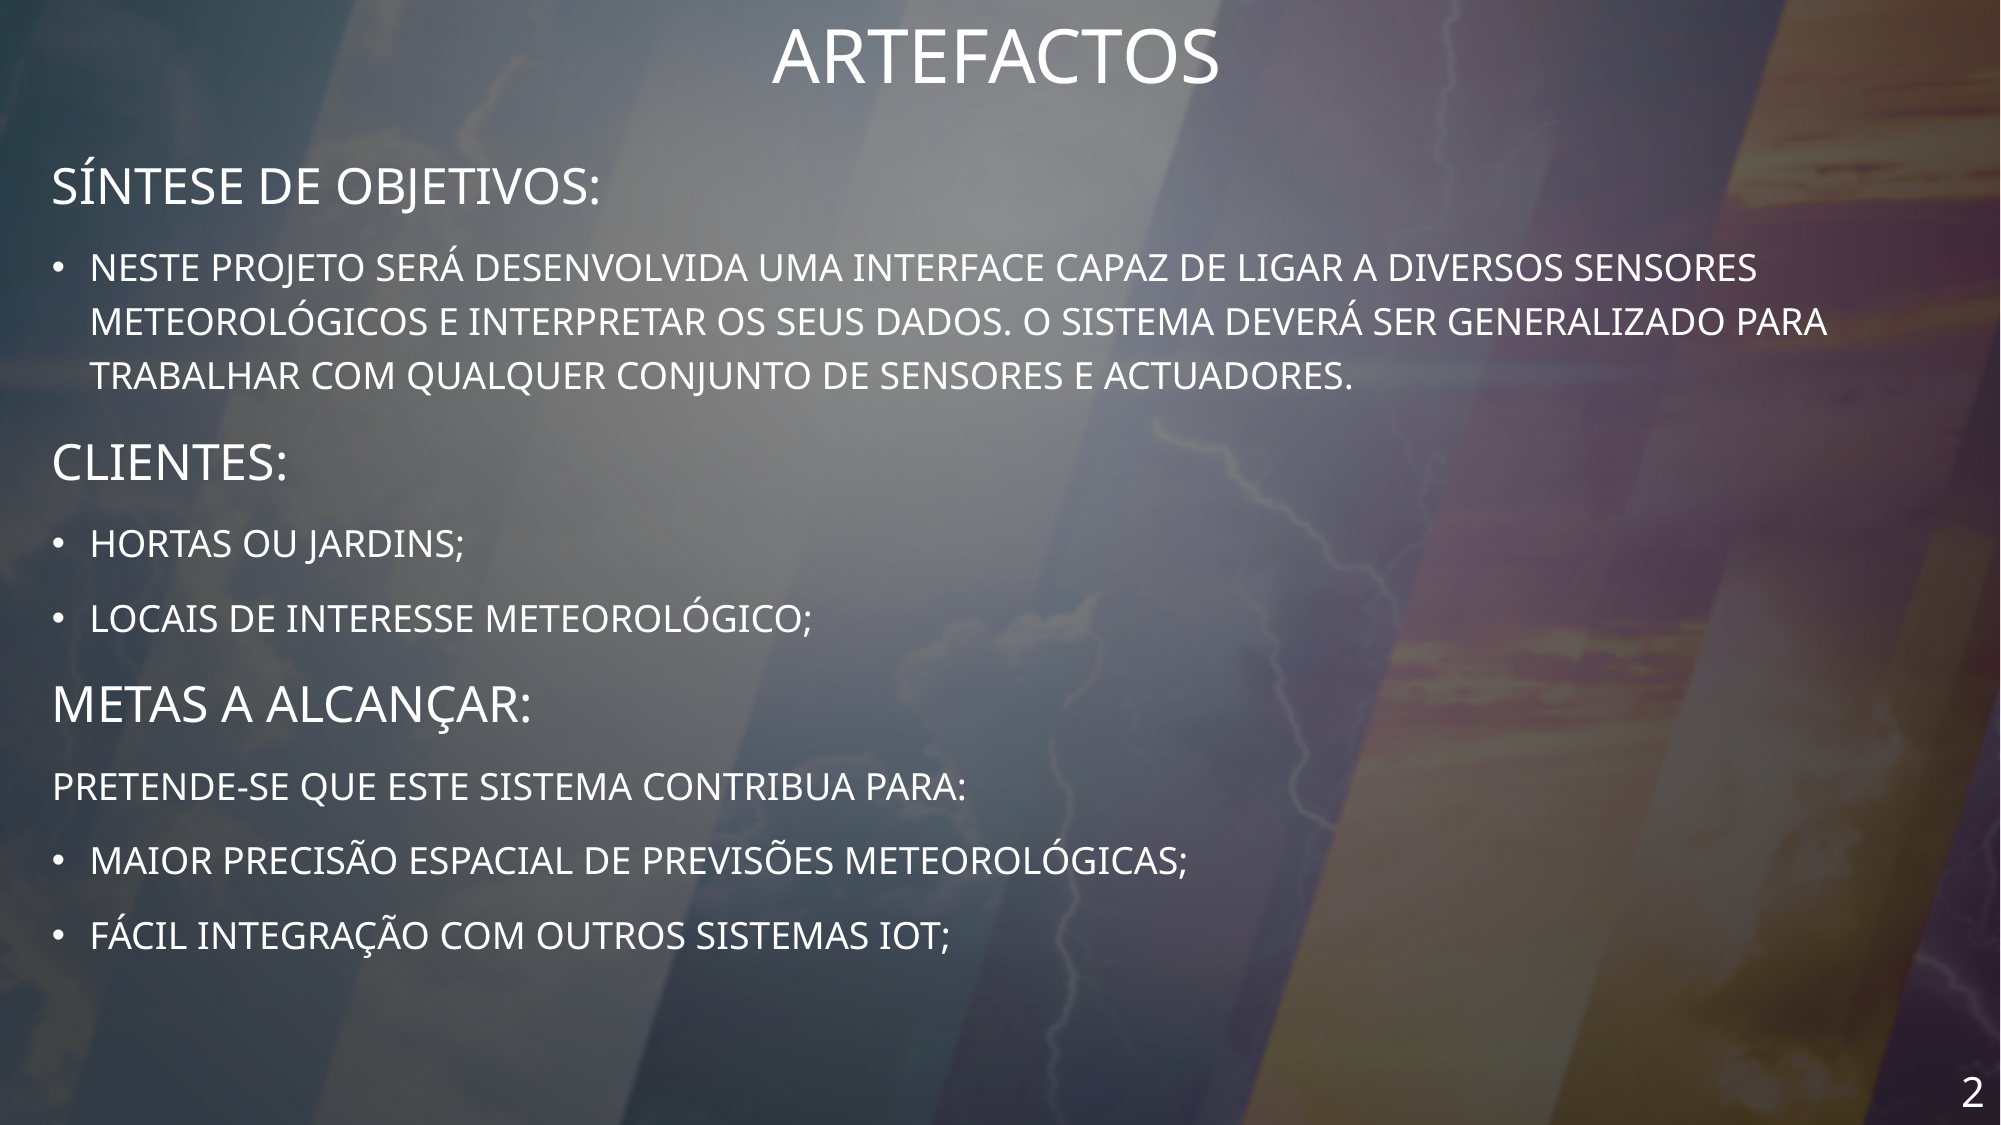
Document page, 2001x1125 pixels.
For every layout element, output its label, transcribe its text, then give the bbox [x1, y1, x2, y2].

slide_number 2 [1874, 1064, 2000, 1125]
title ARTEFACTOS [36, 3, 1959, 115]
list Síntese de objetivos: Neste projeto será desenvolvida uma interface capaz de ligar a diversos sensores meteorológicos e interpretar os seus dados. O sistema deverá ser generalizado para trabalhar com qualquer conjunto de sensores e actuadores. Clientes: Hortas ou jardins; Locais de interesse meteorológico; Metas a alcançar: Pretende-se que este sistema contribua para: Maior precisão espacial de previsões meteorológicas; Fácil integração com outros sistemas IoT; [36, 135, 1959, 1046]
